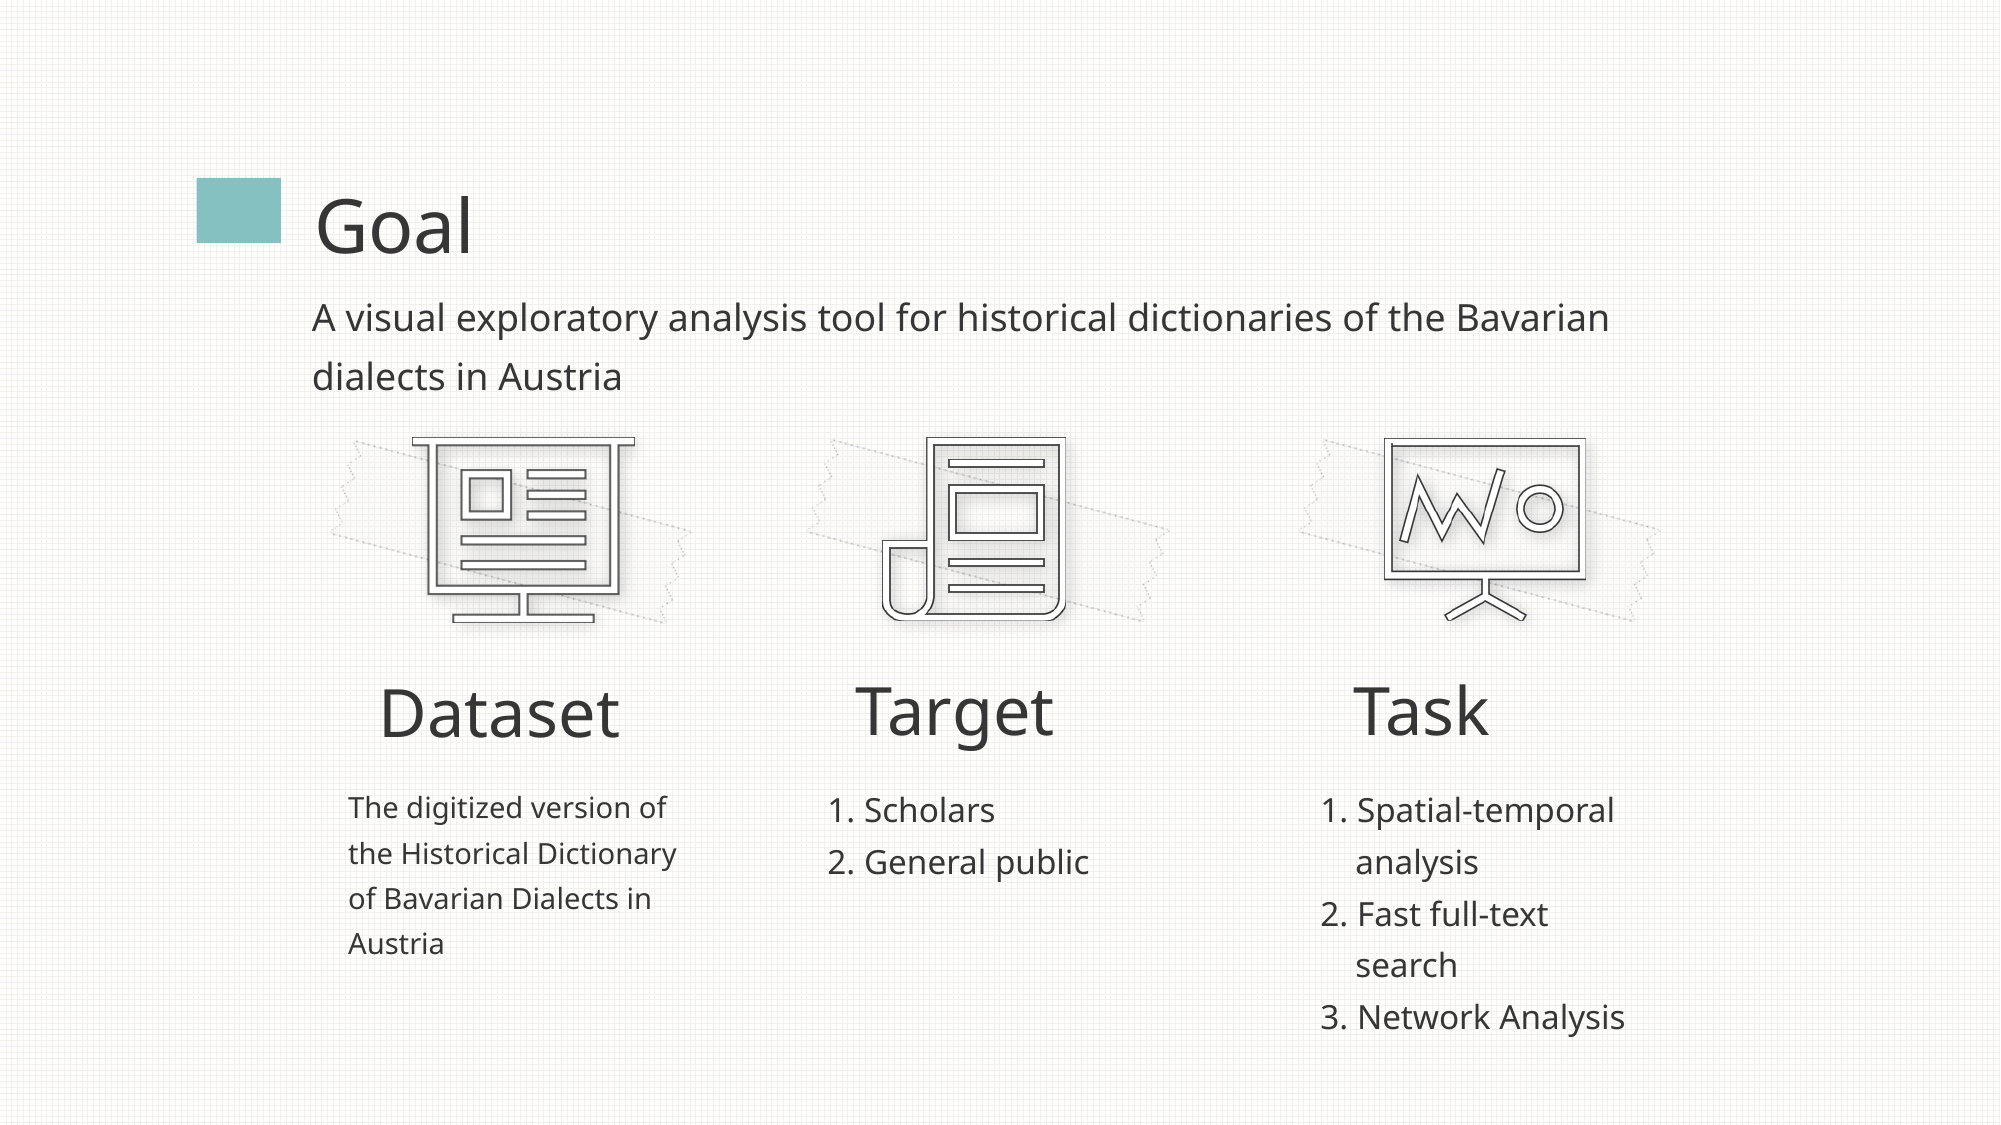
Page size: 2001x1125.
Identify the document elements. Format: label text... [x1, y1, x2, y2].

text_box Target [841, 621, 1211, 792]
text_box Goal [299, 125, 1476, 273]
text_box 1. Scholars 2. General public [812, 769, 1166, 935]
picture [1303, 434, 1653, 626]
text_box [196, 177, 282, 244]
picture [812, 434, 1162, 626]
text_box 1. Spatial-temporal analysis 2. Fast full-text search 3. Network Analysis [1305, 769, 1659, 1104]
text_box The digitized version of the Historical Dictionary of Bavarian Dialects in Austria [333, 771, 703, 992]
text_box Task [1339, 621, 1697, 792]
text_box Dataset [363, 623, 708, 793]
text_box A visual exploratory analysis tool for historical dictionaries of the Bavarian dialects in Austria [297, 273, 1657, 438]
picture [335, 436, 685, 627]
